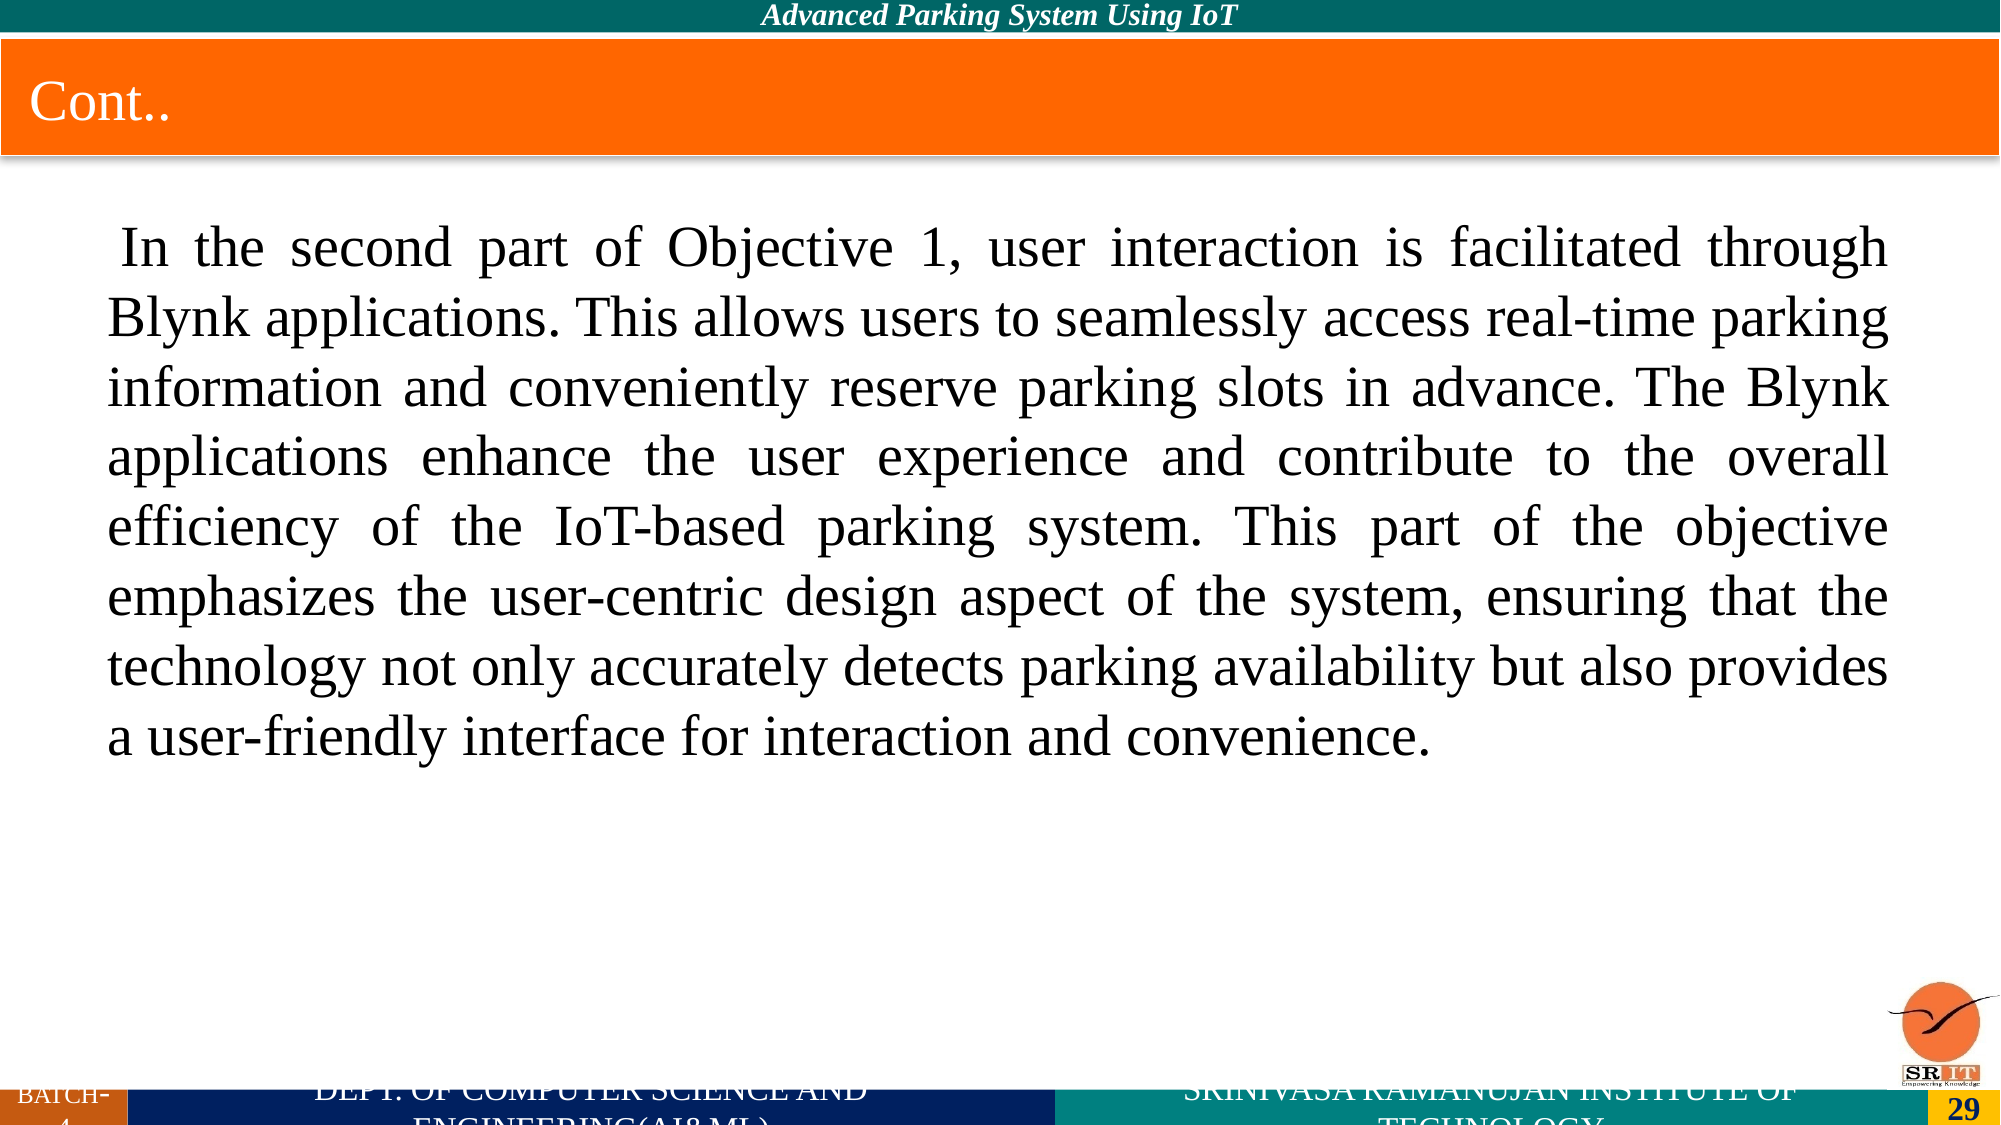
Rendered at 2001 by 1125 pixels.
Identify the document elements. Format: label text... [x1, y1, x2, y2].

list In the second part of Objective 1, user interaction is facilitated through Blynk applications. This allows users to seamlessly access real-time parking information and conveniently reserve parking slots in advance. The Blynk applications enhance the user experience and contribute to the overall efficiency of the IoT-based parking system. This part of the objective emphasizes the user-centric design aspect of the system, ensuring that the technology not only accurately detects parking availability but also provides a user-friendly interface for interaction and convenience. [32, 207, 1891, 1065]
picture [1887, 977, 2000, 1090]
title Cont.. [0, 38, 2000, 156]
